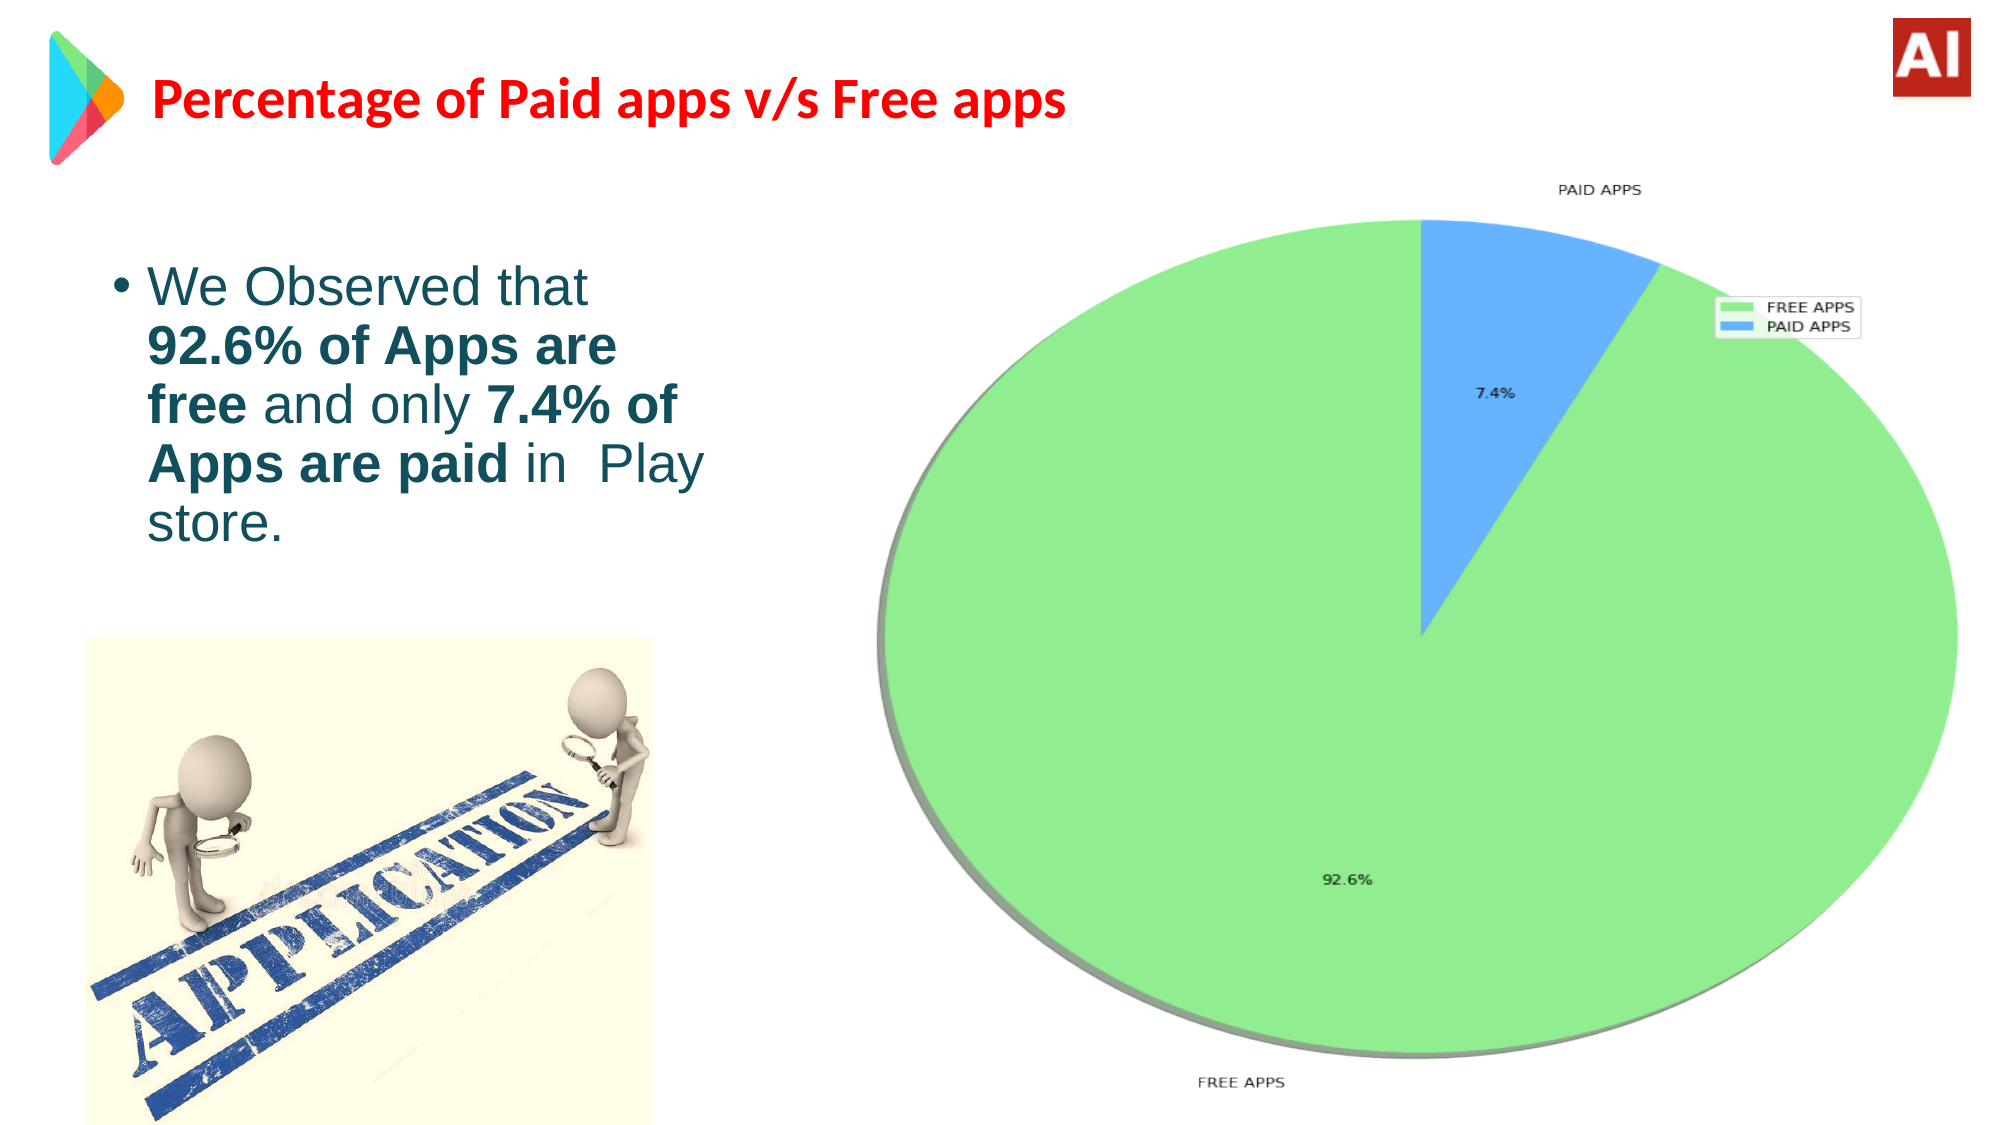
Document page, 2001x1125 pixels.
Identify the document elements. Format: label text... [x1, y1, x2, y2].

title Percentage of Paid apps v/s Free apps [137, 59, 1707, 210]
picture [1893, 18, 1971, 105]
picture [862, 176, 1971, 1098]
text_box [44, 31, 129, 165]
picture [86, 636, 653, 1125]
list We Observed that 92.6% of Apps are free and only 7.4% of Apps are paid in Play store. [97, 250, 721, 563]
